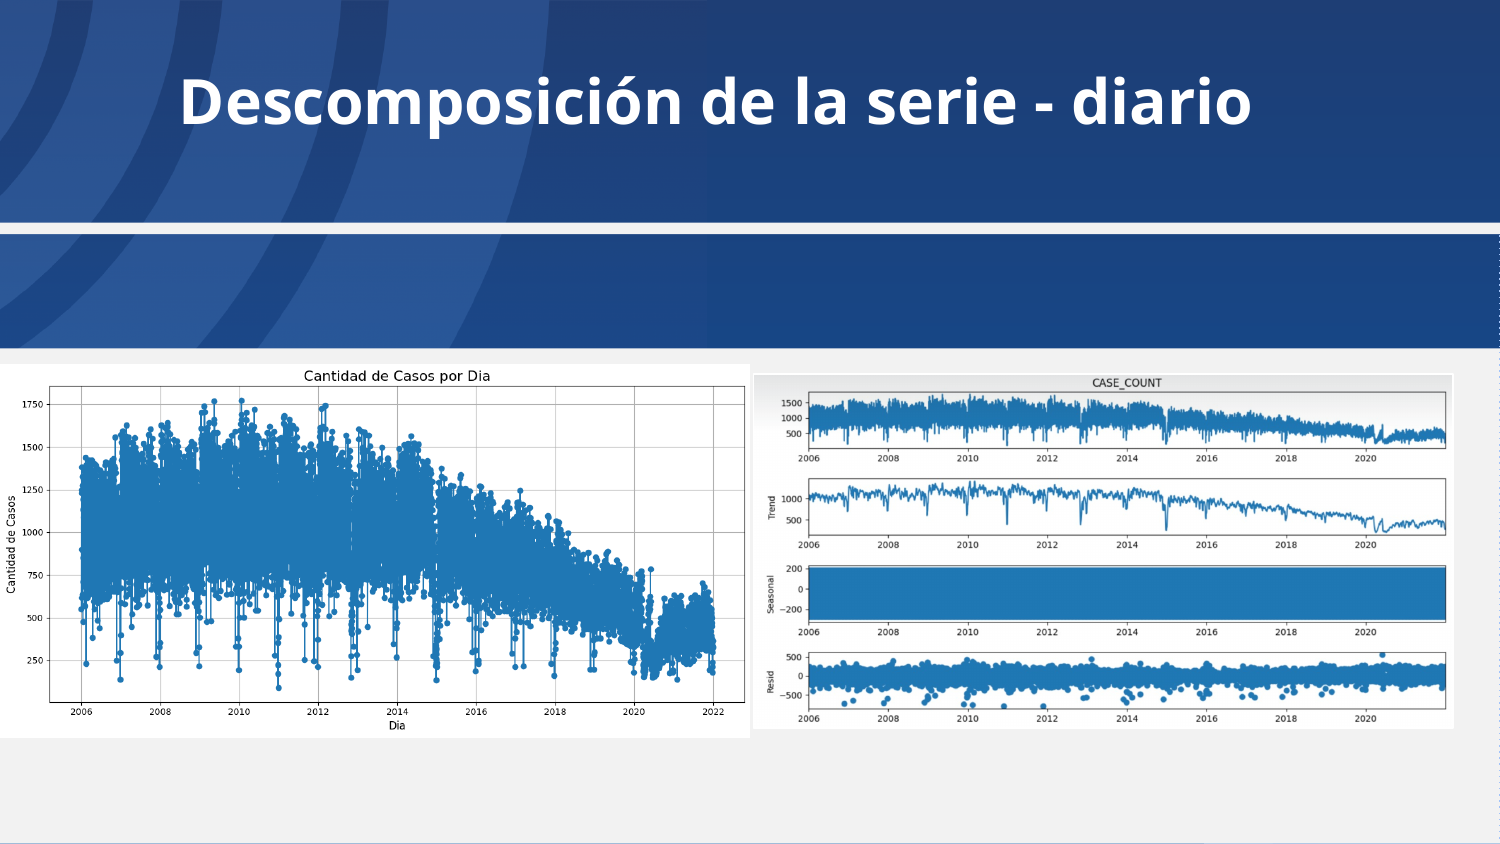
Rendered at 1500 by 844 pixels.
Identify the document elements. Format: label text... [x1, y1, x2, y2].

text_box [0, 348, 1497, 844]
picture [753, 374, 1453, 728]
title Descomposición de la serie - diario [710, 47, 1367, 120]
text_box [710, 222, 1500, 235]
picture [0, 0, 751, 738]
